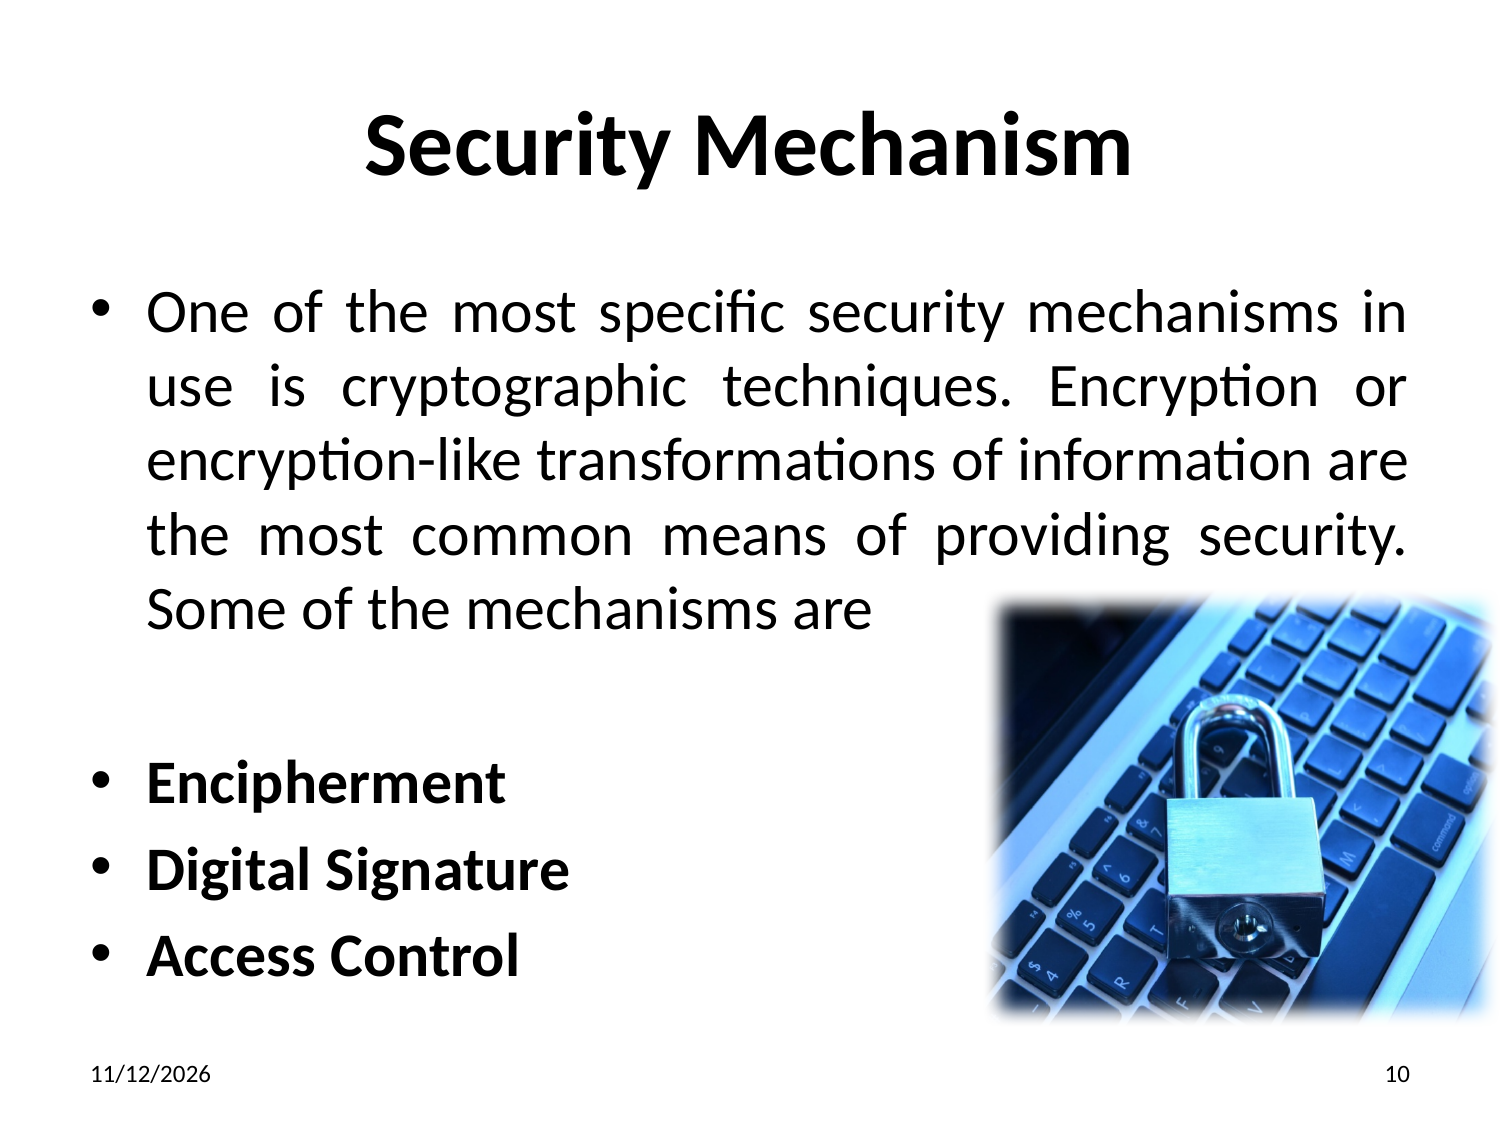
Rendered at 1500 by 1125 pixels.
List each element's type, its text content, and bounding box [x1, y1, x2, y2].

slide_number 10 [1074, 1042, 1425, 1103]
picture [982, 587, 1500, 1027]
list One of the most specific security mechanisms in use is cryptographic techniques. Encryption or encryption-like transformations of information are the most common means of providing security. Some of the mechanisms are Encipherment Digital Signature Access Control [75, 262, 1425, 1005]
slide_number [75, 1042, 425, 1103]
title Security Mechanism [75, 45, 1425, 233]
